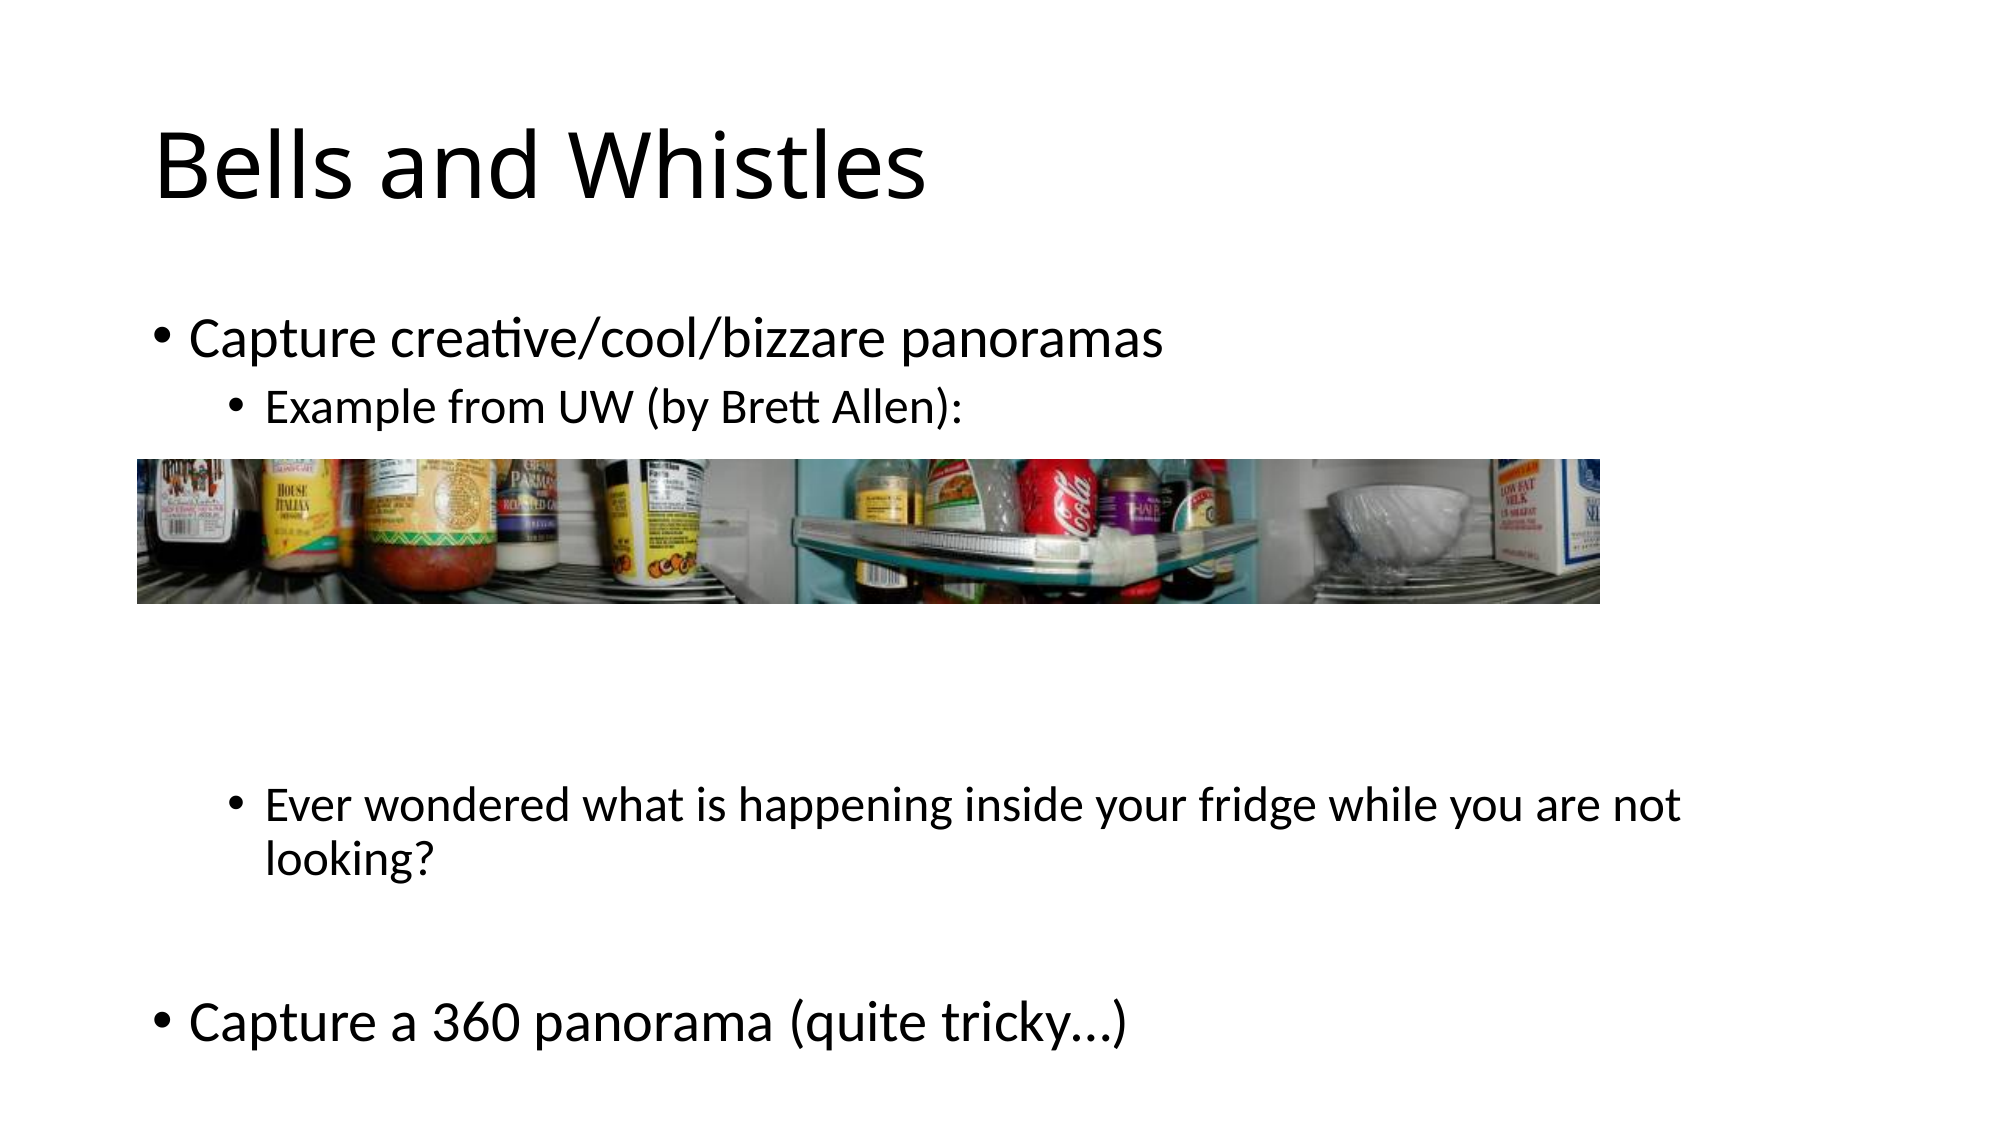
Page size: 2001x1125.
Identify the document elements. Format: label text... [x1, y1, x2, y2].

picture [137, 459, 1600, 604]
title Bells and Whistles [137, 59, 1863, 278]
list Capture creative/cool/bizzare panoramas Example from UW (by Brett Allen): Ever wondered what is happening inside your fridge while you are not looking? Capture a 360 panorama (quite tricky…) [137, 299, 1863, 1014]
